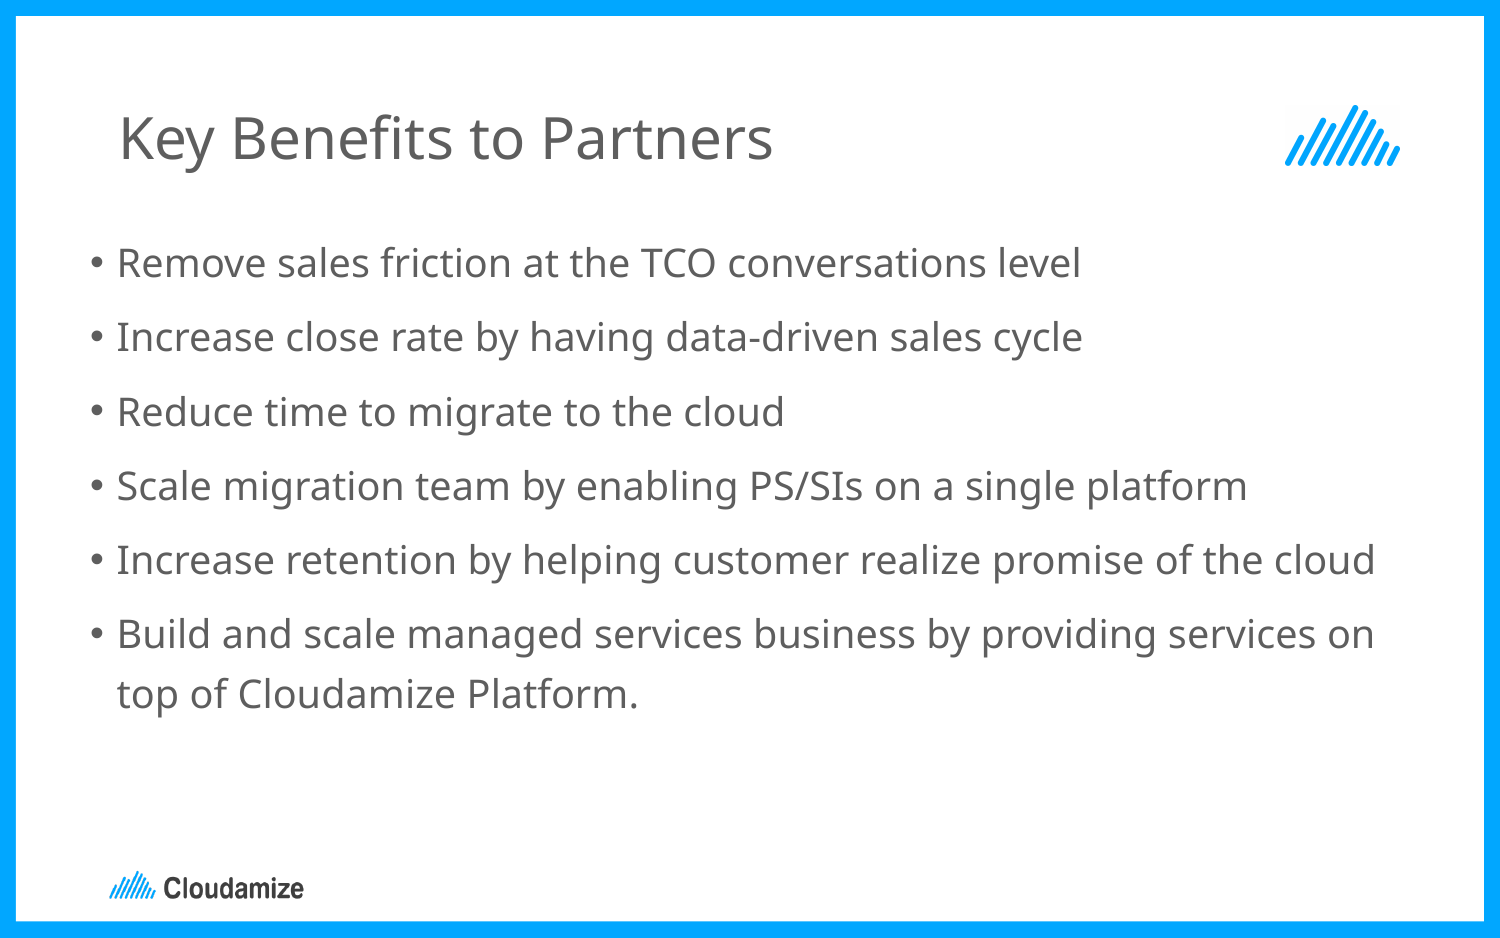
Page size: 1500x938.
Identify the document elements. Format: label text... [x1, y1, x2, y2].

list Remove sales friction at the TCO conversations level Increase close rate by having data-driven sales cycle Reduce time to migrate to the cloud Scale migration team by enabling PS/SIs on a single platform Increase retention by helping customer realize promise of the cloud Build and scale managed services business by providing services on top of Cloudamize Platform. [75, 218, 1425, 764]
picture [1285, 105, 1400, 166]
title Key Benefits to Partners [103, 49, 1258, 218]
